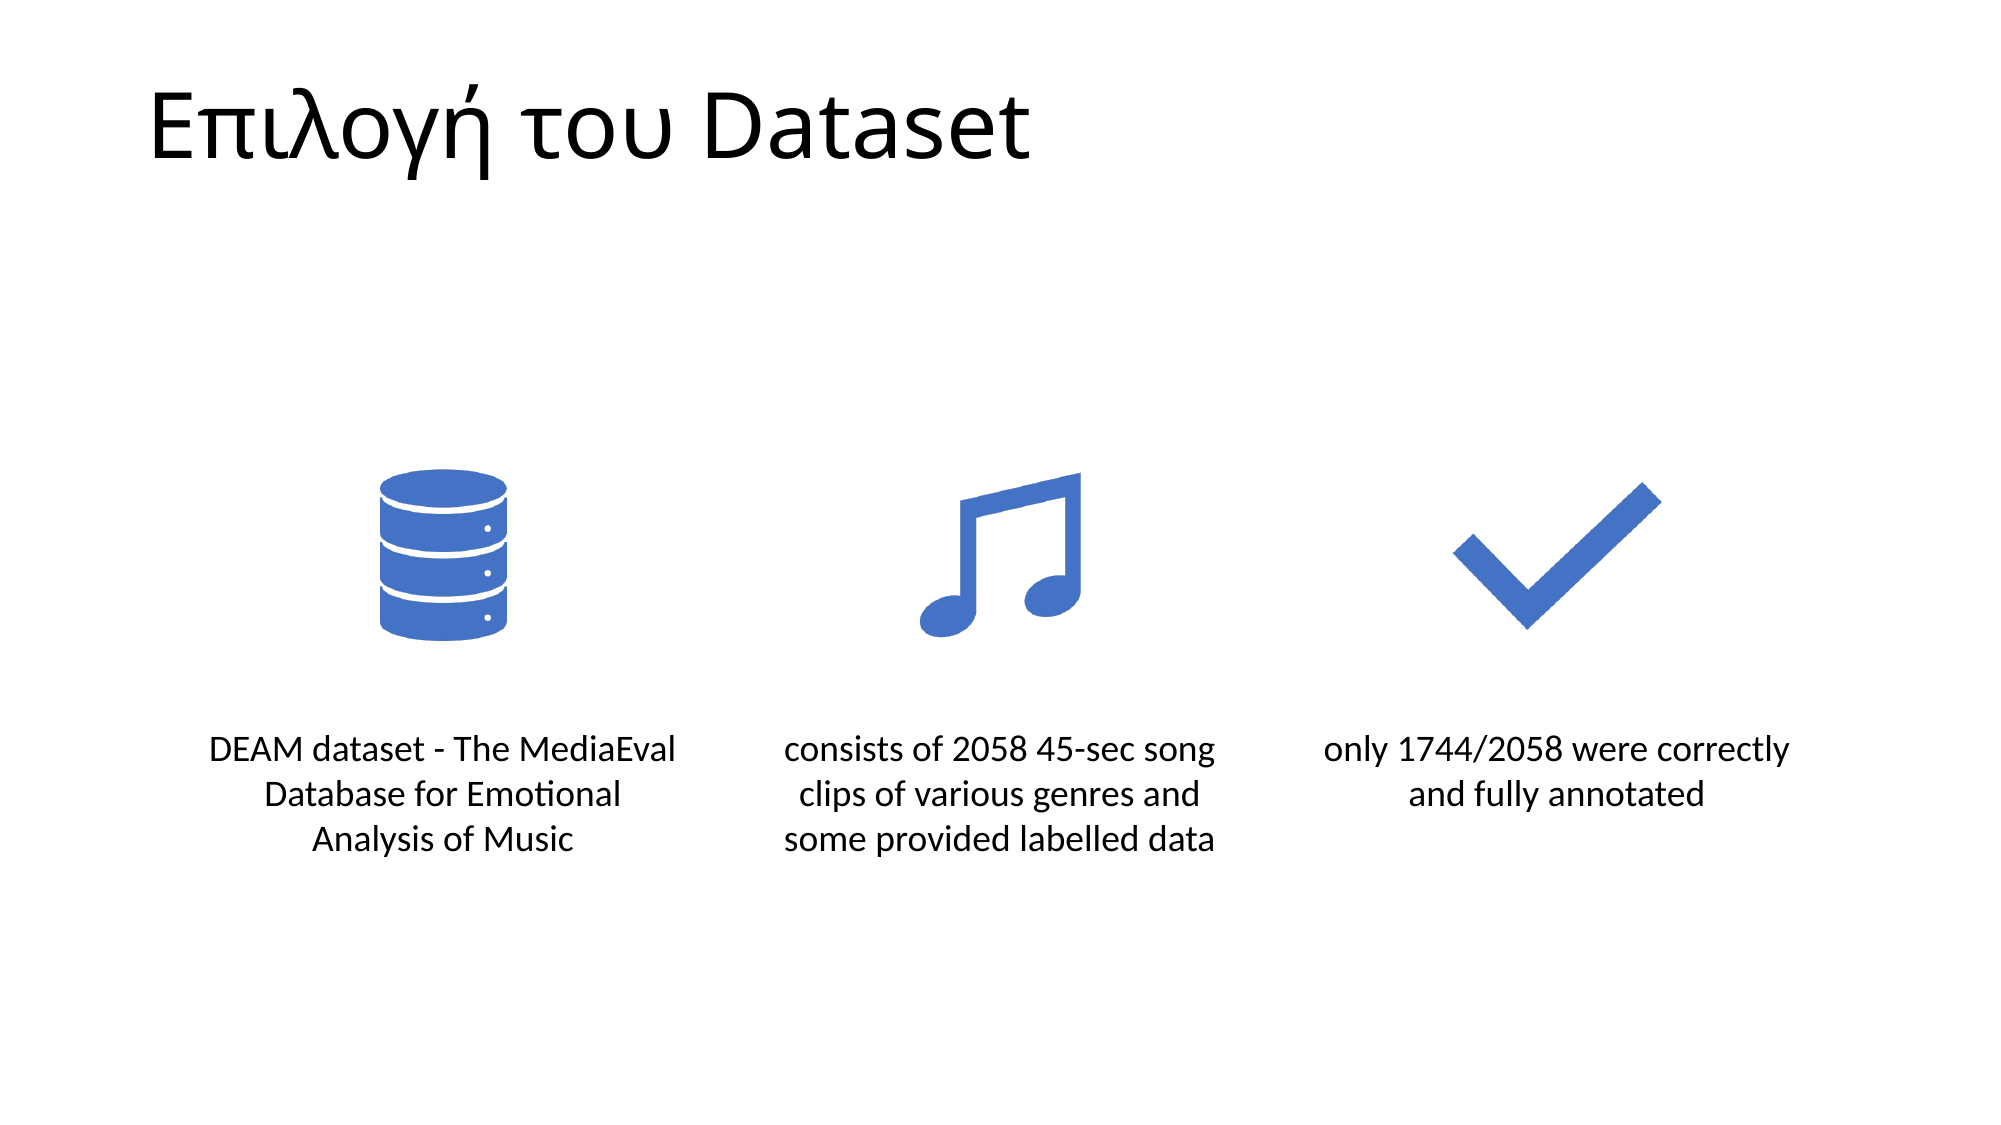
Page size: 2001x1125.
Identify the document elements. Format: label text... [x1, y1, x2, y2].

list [137, 299, 1863, 1014]
title Επιλογή του Dataset [131, 37, 1857, 219]
